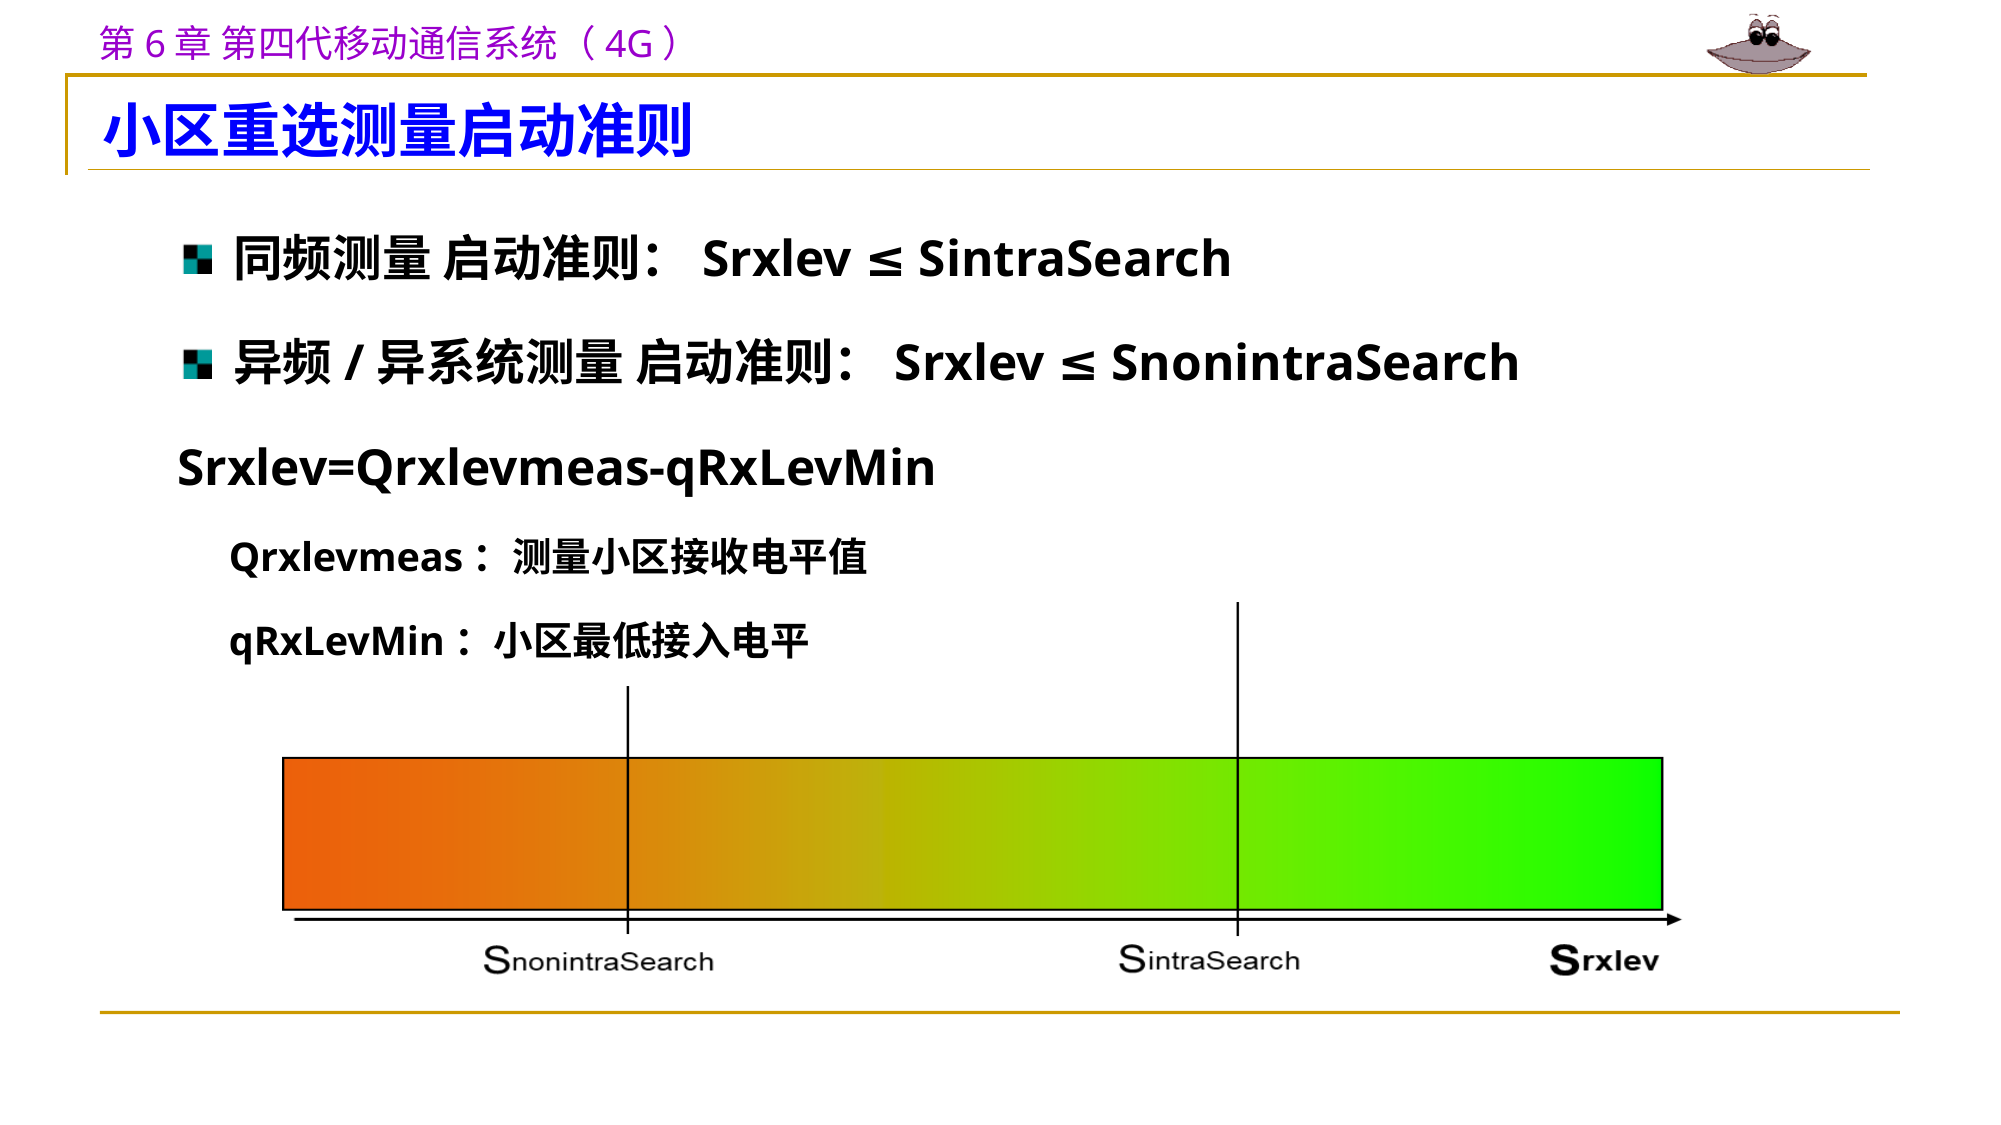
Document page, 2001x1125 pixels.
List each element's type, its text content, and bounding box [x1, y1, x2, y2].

list 同频测量 启动准则：Srxlev ≤ SintraSearch 异频/异系统测量 启动准则：Srxlev ≤ SnonintraSearch Srxlev=Qrxlevmeas-qRxLevMin Qrxlevmeas：测量小区接收电平值 qRxLevMin：小区最低接入电平 [162, 183, 1749, 1050]
picture [177, 343, 212, 379]
picture [282, 601, 1698, 1013]
text_box 小区重选测量启动准则 [87, 71, 1408, 169]
picture [177, 238, 212, 274]
picture [1650, 0, 1817, 87]
